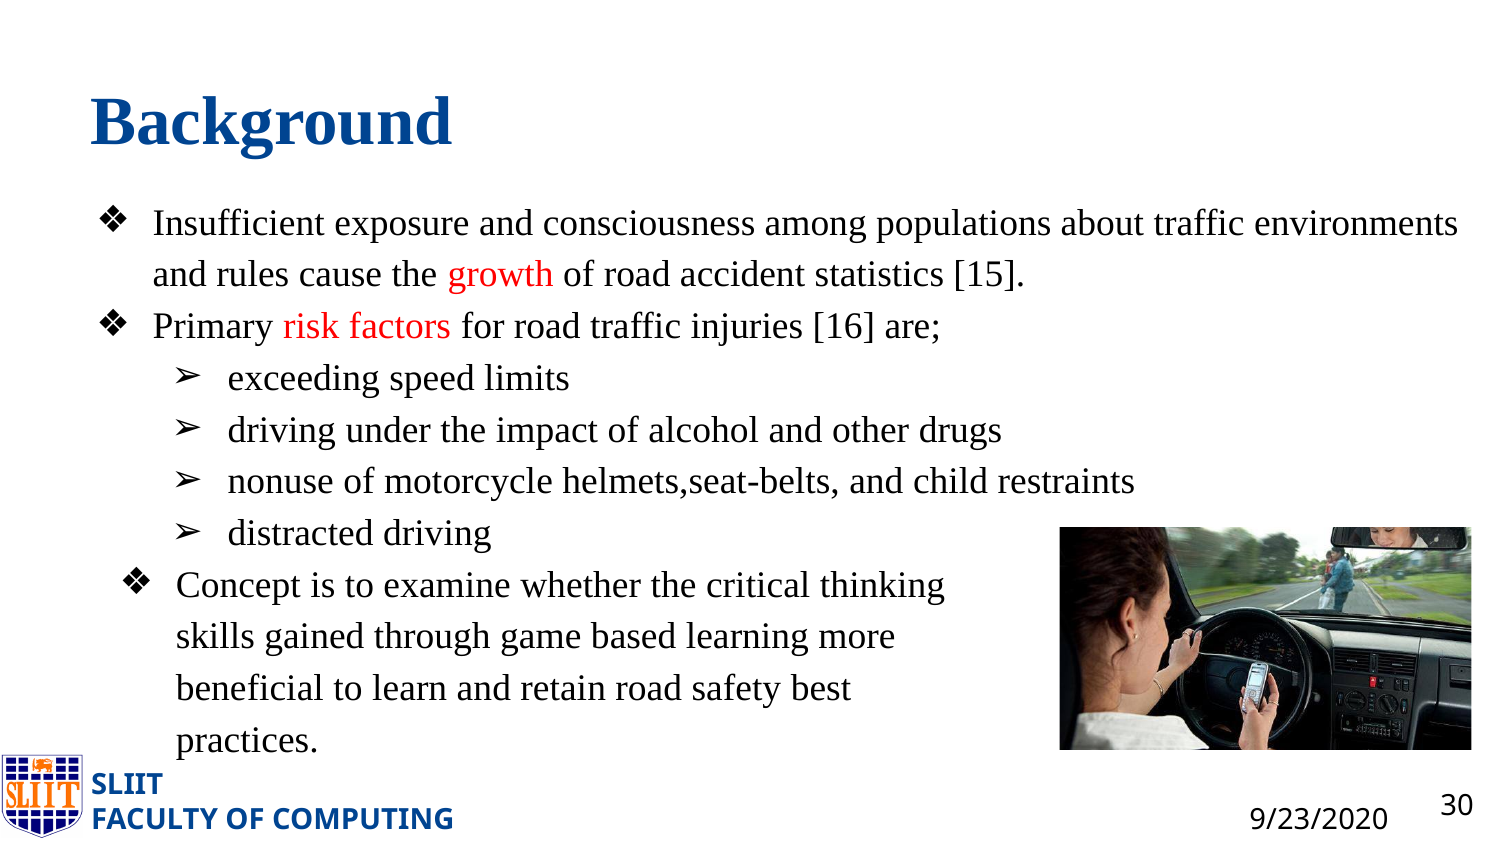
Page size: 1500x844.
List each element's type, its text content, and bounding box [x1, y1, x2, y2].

text_box SLIIT FACULTY OF COMPUTING [1, 750, 1310, 844]
picture [1059, 526, 1472, 751]
text_box 9/23/2020 [1310, 785, 1438, 837]
title Background [88, 61, 541, 190]
text_box 30 [1425, 771, 1500, 821]
text_box Concept is to examine whether the critical thinking skills gained through game based learning more beneficial to learn and retain road safety best practices. [85, 537, 1013, 680]
subtitle Insufficient exposure and consciousness among populations about traffic environments and rules cause the growth of road accident statistics [15]. Primary risk factors for road traffic injuries [16] are; exceeding speed limits driving under the impact of alcohol and other drugs nonuse of motorcycle helmets,seat-belts, and child restraints distracted driving [77, 190, 1492, 381]
picture [0, 754, 83, 838]
